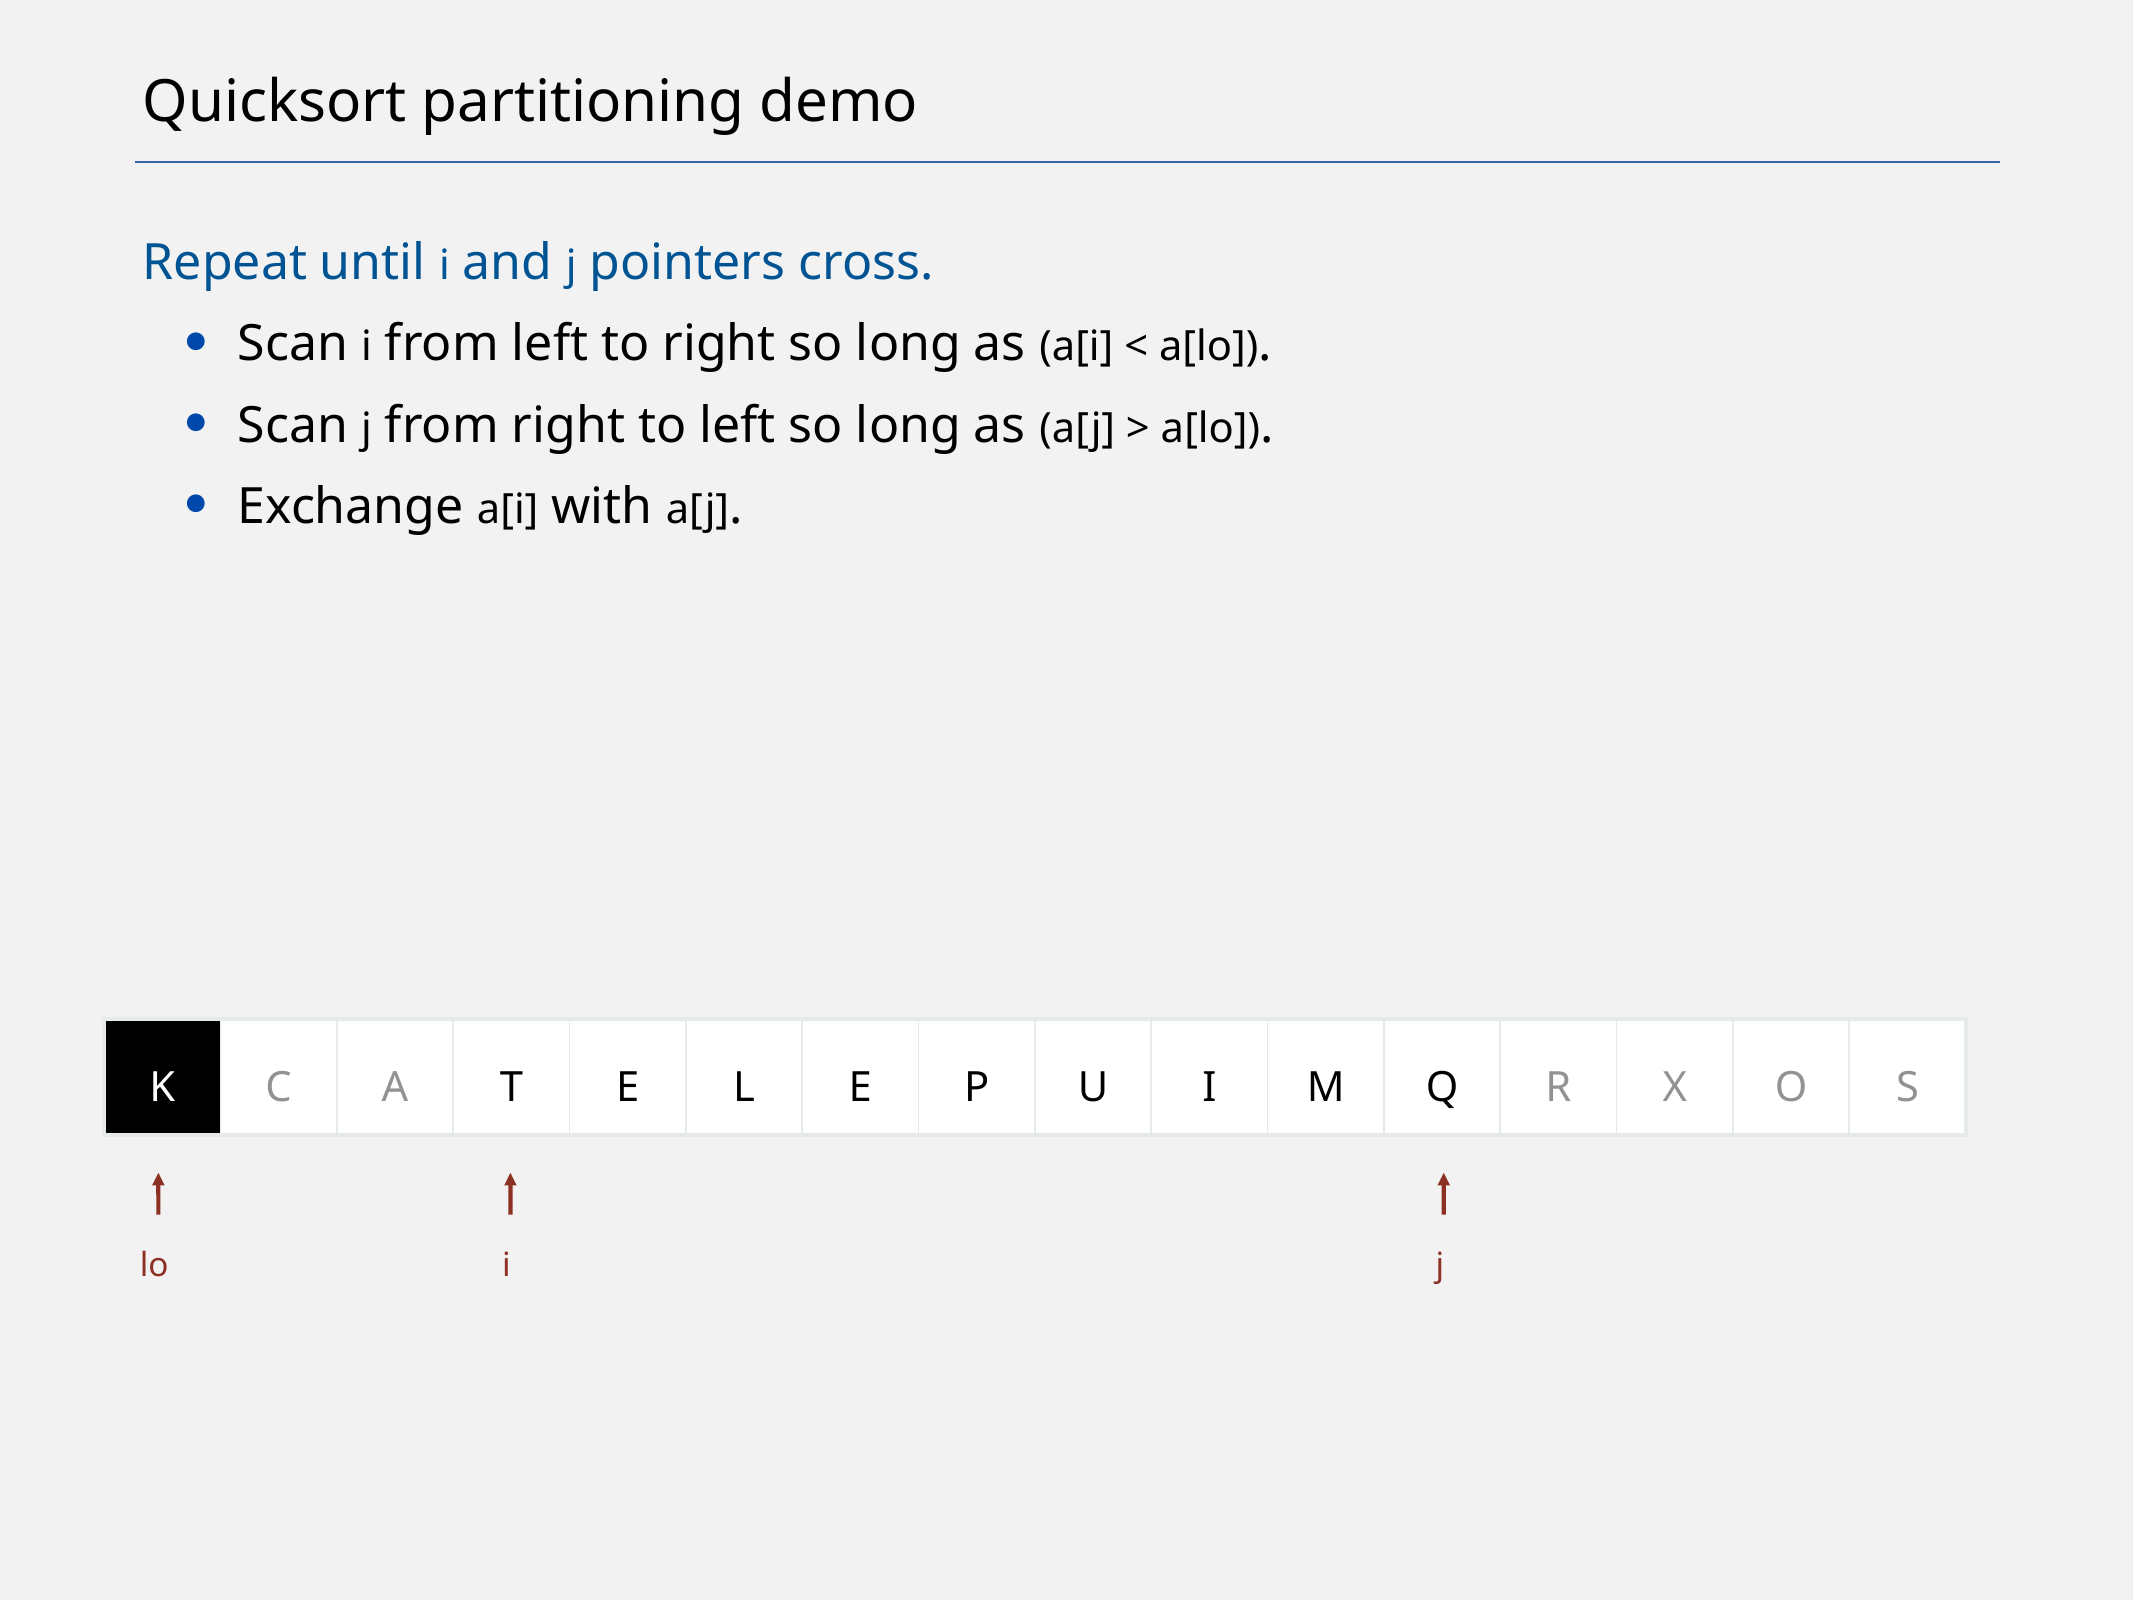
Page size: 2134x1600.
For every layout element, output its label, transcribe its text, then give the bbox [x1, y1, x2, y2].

table_header K [106, 1021, 220, 1133]
table_header X [1617, 1021, 1732, 1133]
table_header E [803, 1021, 918, 1133]
table_header M [1268, 1021, 1383, 1133]
table_header L [687, 1021, 801, 1133]
table_header E [570, 1021, 685, 1133]
table_header R [1501, 1021, 1616, 1133]
title Quicksort partitioning demo [132, 0, 2001, 134]
text_box [152, 1172, 165, 1215]
table_header C [221, 1021, 336, 1133]
table_header P [919, 1021, 1034, 1133]
table_header A [338, 1021, 452, 1133]
text_box [1437, 1172, 1450, 1215]
text_box i [492, 1222, 521, 1283]
table_header O [1734, 1021, 1848, 1133]
table_header I [1152, 1021, 1267, 1133]
text_box j [1426, 1222, 1454, 1283]
table_header U [1036, 1021, 1150, 1133]
table_header T [454, 1021, 569, 1133]
text_box [504, 1172, 517, 1215]
table_header S [1850, 1021, 1964, 1133]
text_box lo [130, 1222, 179, 1283]
table_header Q [1385, 1021, 1499, 1133]
list Repeat until i and j pointers cross. Scan i from left to right so long as (a[i] < a[lo]). Scan j from right to left so long as (a[j] > a[lo]). Exchange a[i] with a[j]. [132, 207, 2001, 1543]
